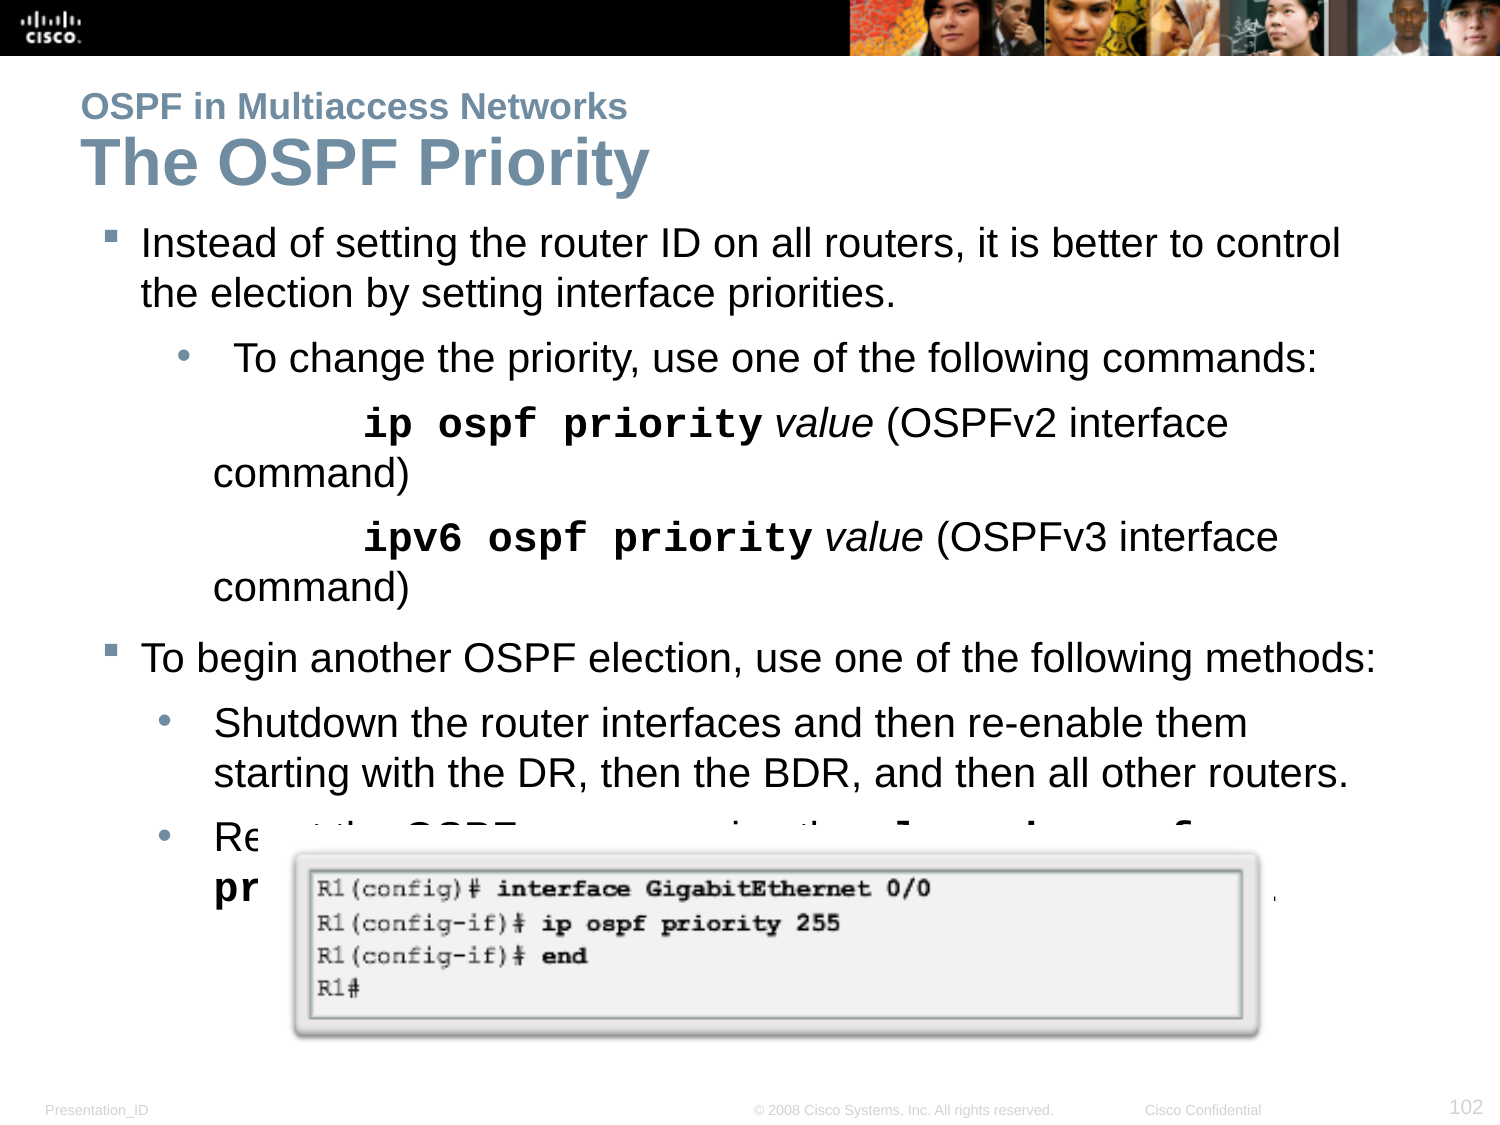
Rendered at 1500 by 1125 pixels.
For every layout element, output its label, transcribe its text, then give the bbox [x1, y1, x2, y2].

title OSPF in Multiaccess Networks The OSPF Priority [66, 68, 1404, 207]
picture [0, 0, 1500, 56]
list Instead of setting the router ID on all routers, it is better to control the election by setting interface priorities. To change the priority, use one of the following commands: ip ospf priority value (OSPFv2 interface command) ipv6 ospf priority value (OSPFv3 interface command) To begin another OSPF election, use one of the following methods: Shutdown the router interfaces and then re-enable them starting with the DR, then the BDR, and then all other routers. Reset the OSPF process using the clear ip ospf process privileged EXEC mode command on all routers. [88, 209, 1407, 1042]
picture [257, 825, 1274, 1047]
